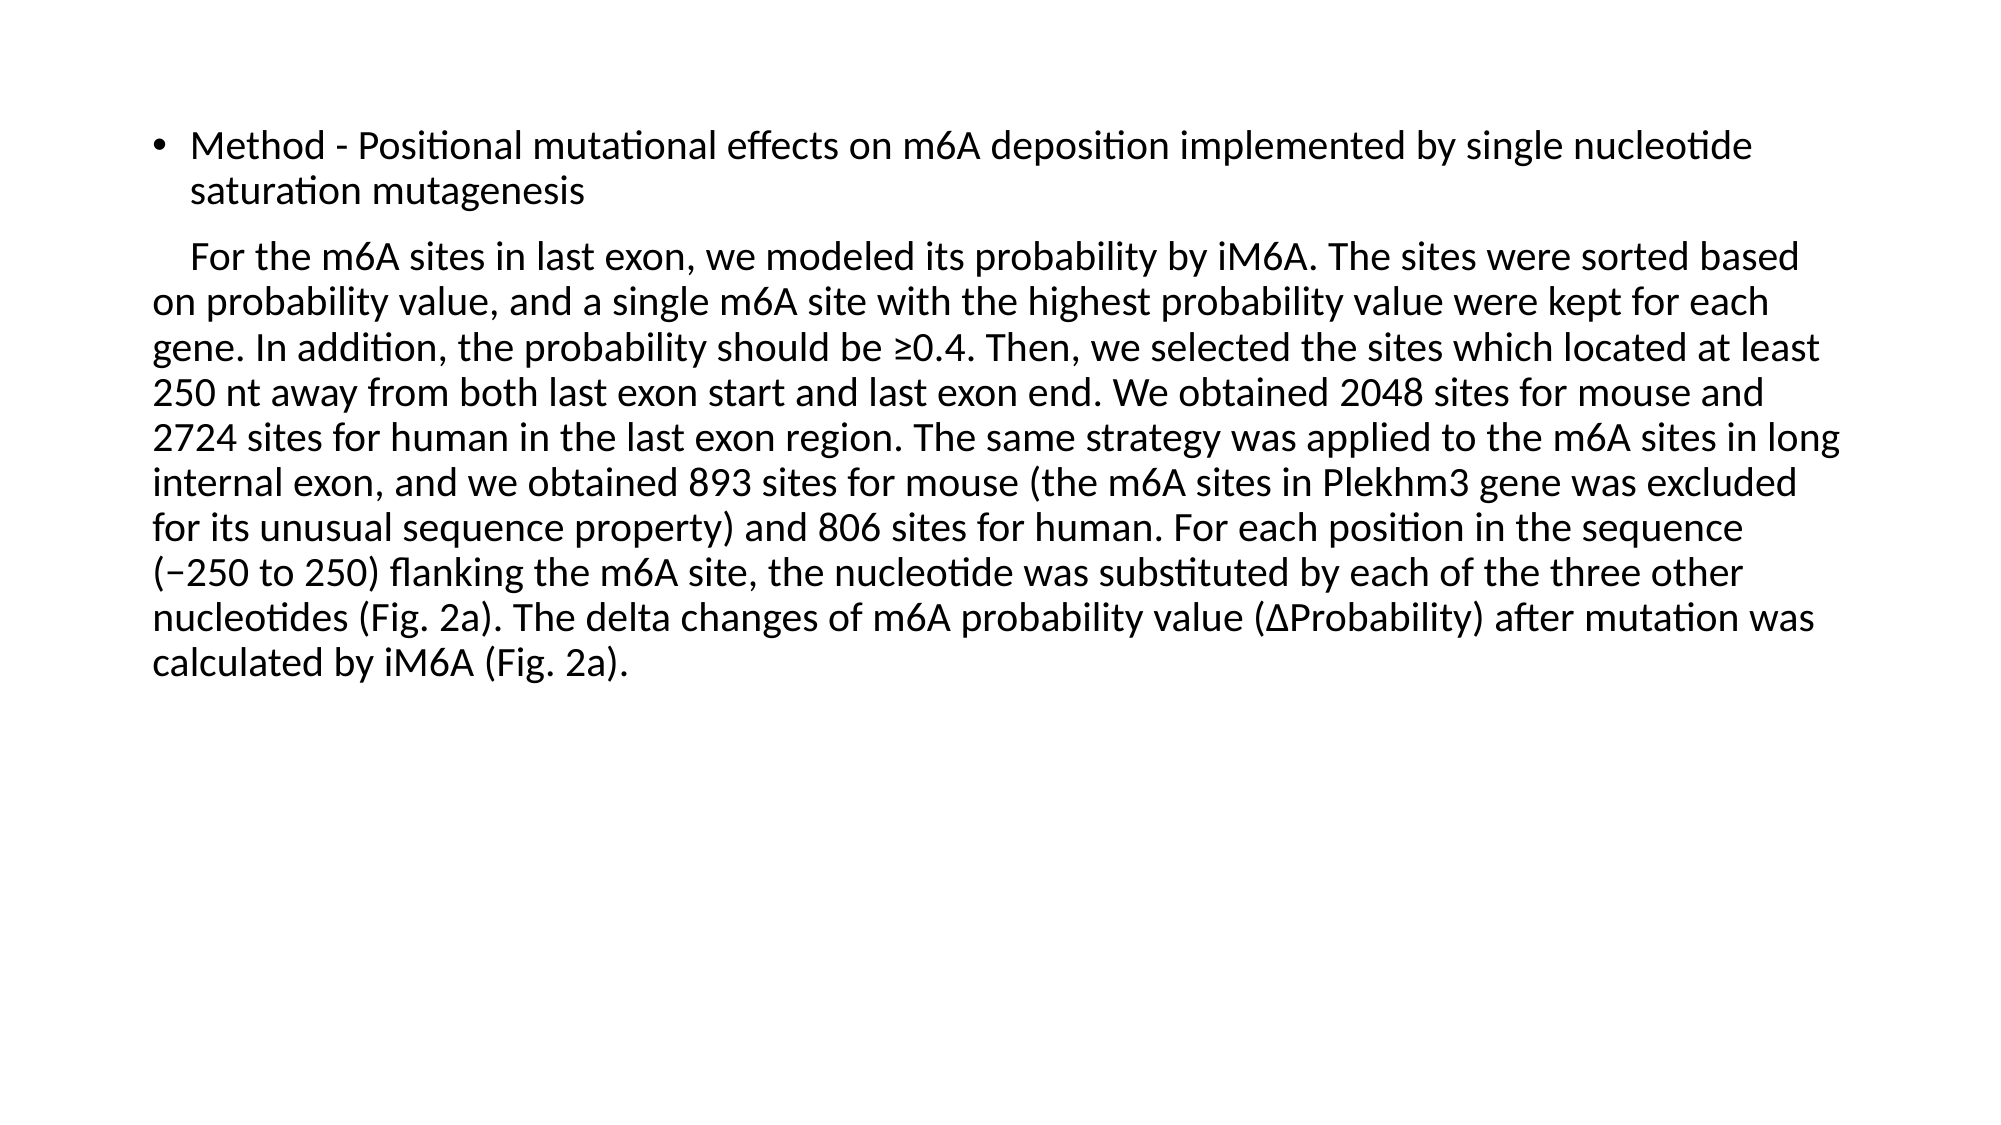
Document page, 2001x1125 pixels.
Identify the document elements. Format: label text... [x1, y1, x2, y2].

list Method - Positional mutational effects on m6A deposition implemented by single nucleotide saturation mutagenesis For the m6A sites in last exon, we modeled its probability by iM6A. The sites were sorted based on probability value, and a single m6A site with the highest probability value were kept for each gene. In addition, the probability should be ≥0.4. Then, we selected the sites which located at least 250 nt away from both last exon start and last exon end. We obtained 2048 sites for mouse and 2724 sites for human in the last exon region. The same strategy was applied to the m6A sites in long internal exon, and we obtained 893 sites for mouse (the m6A sites in Plekhm3 gene was excluded for its unusual sequence property) and 806 sites for human. For each position in the sequence (−250 to 250) flanking the m6A site, the nucleotide was substituted by each of the three other nucleotides (Fig. 2a). The delta changes of m6A probability value (ΔProbability) after mutation was calculated by iM6A (Fig. 2a). [137, 116, 1863, 1009]
